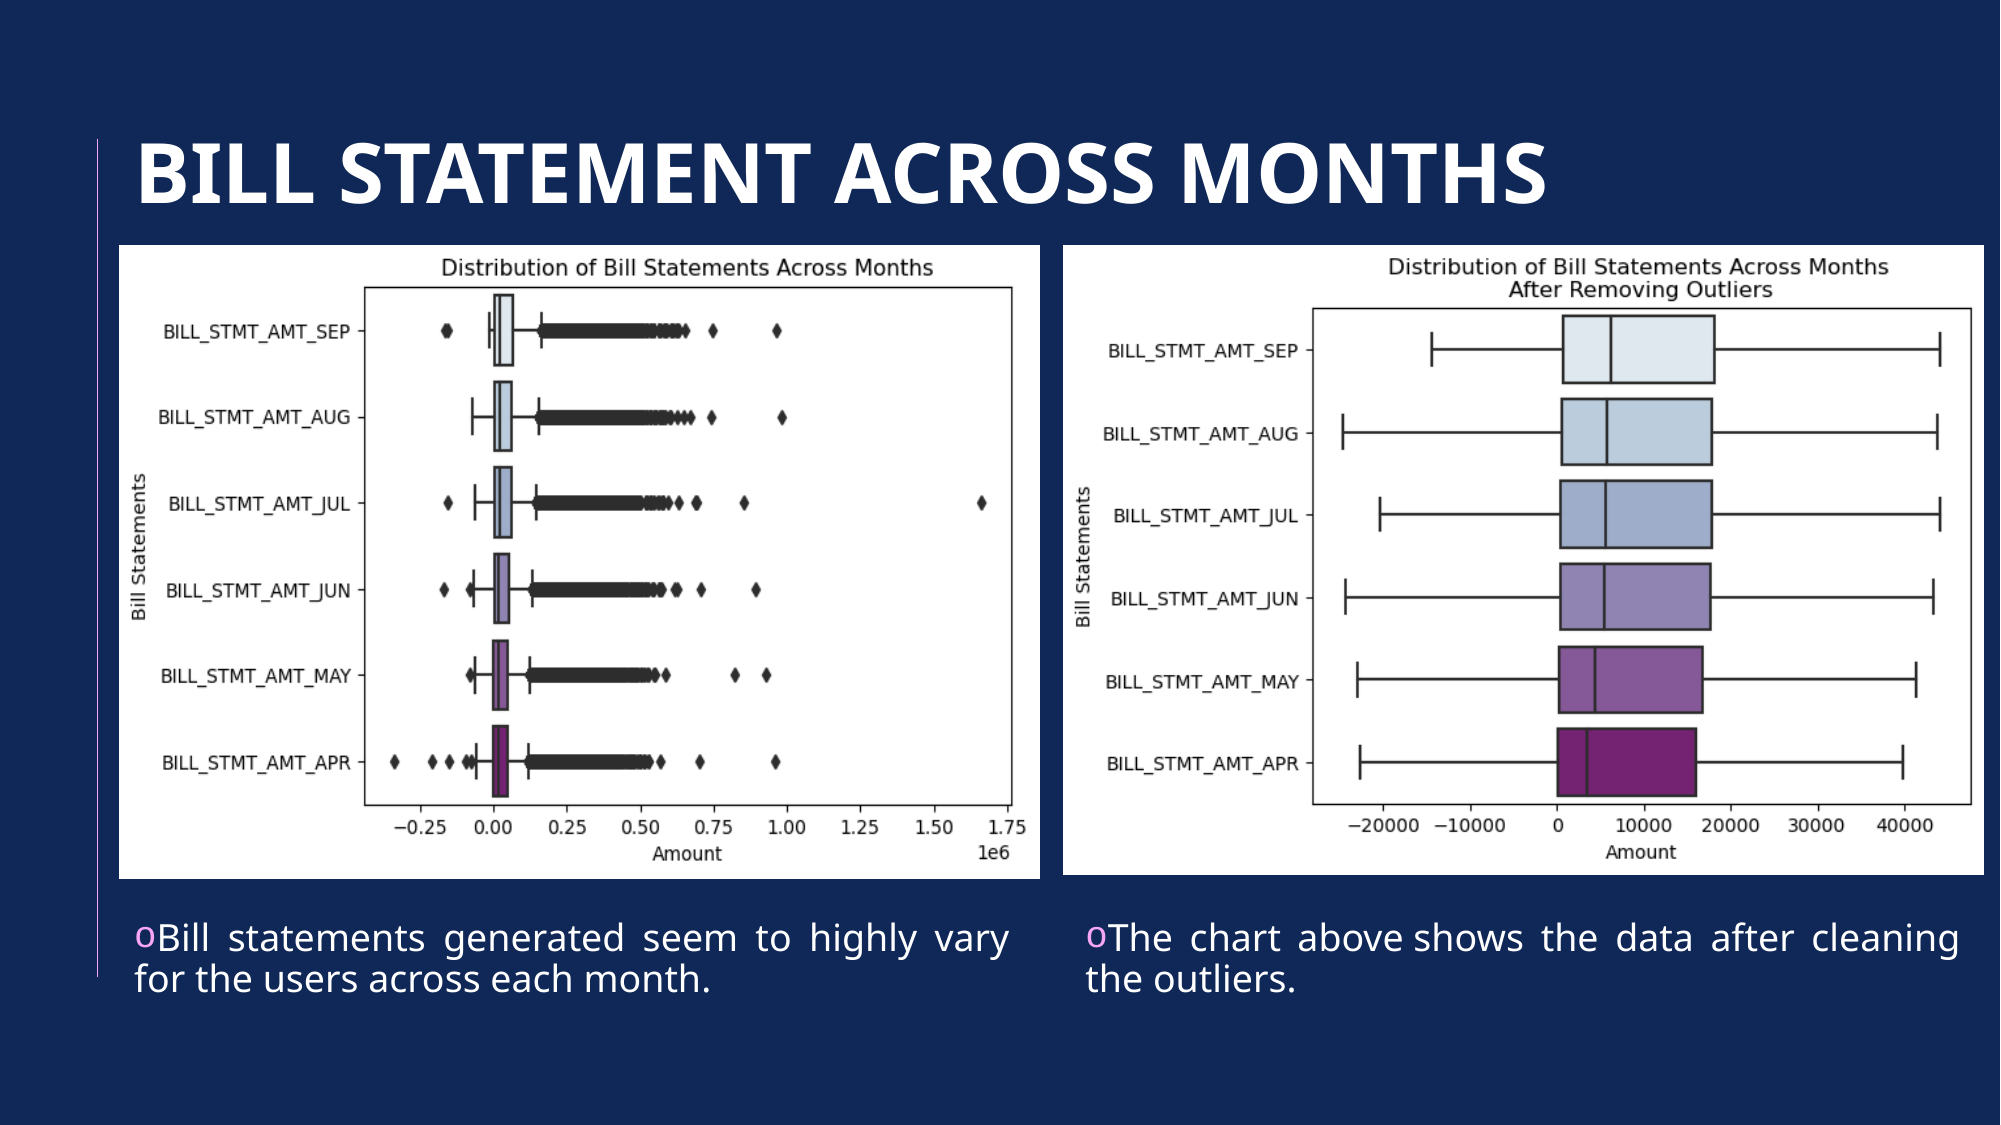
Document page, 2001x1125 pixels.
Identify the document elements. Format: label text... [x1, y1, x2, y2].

text_box [119, 911, 1070, 1029]
picture [1063, 245, 1984, 875]
text_box The chart above shows the data after cleaning the outliers. [1070, 911, 1977, 1114]
text_box Bill statements generated seem to highly vary for the users across each month. [119, 912, 1025, 999]
picture [119, 245, 1040, 879]
text_box BILL STATEMENT ACROSS MONTHS [119, 94, 1669, 259]
